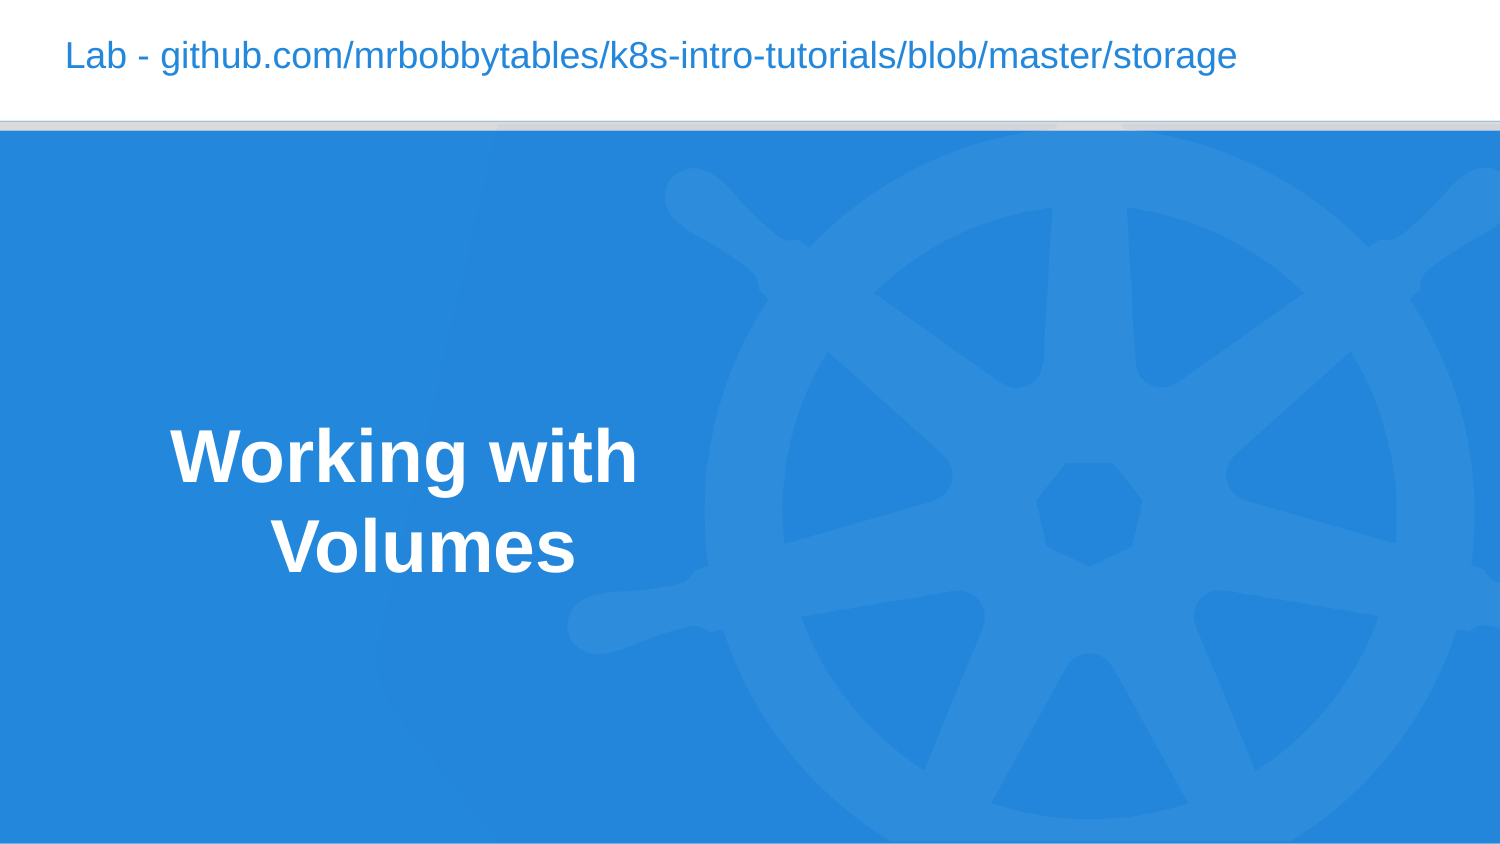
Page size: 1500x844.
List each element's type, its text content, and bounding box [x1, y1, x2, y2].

text_box Lab - github.com/mrbobbytables/k8s-intro-tutorials/blob/master/storage [62, 29, 1242, 77]
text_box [0, 120, 1500, 841]
